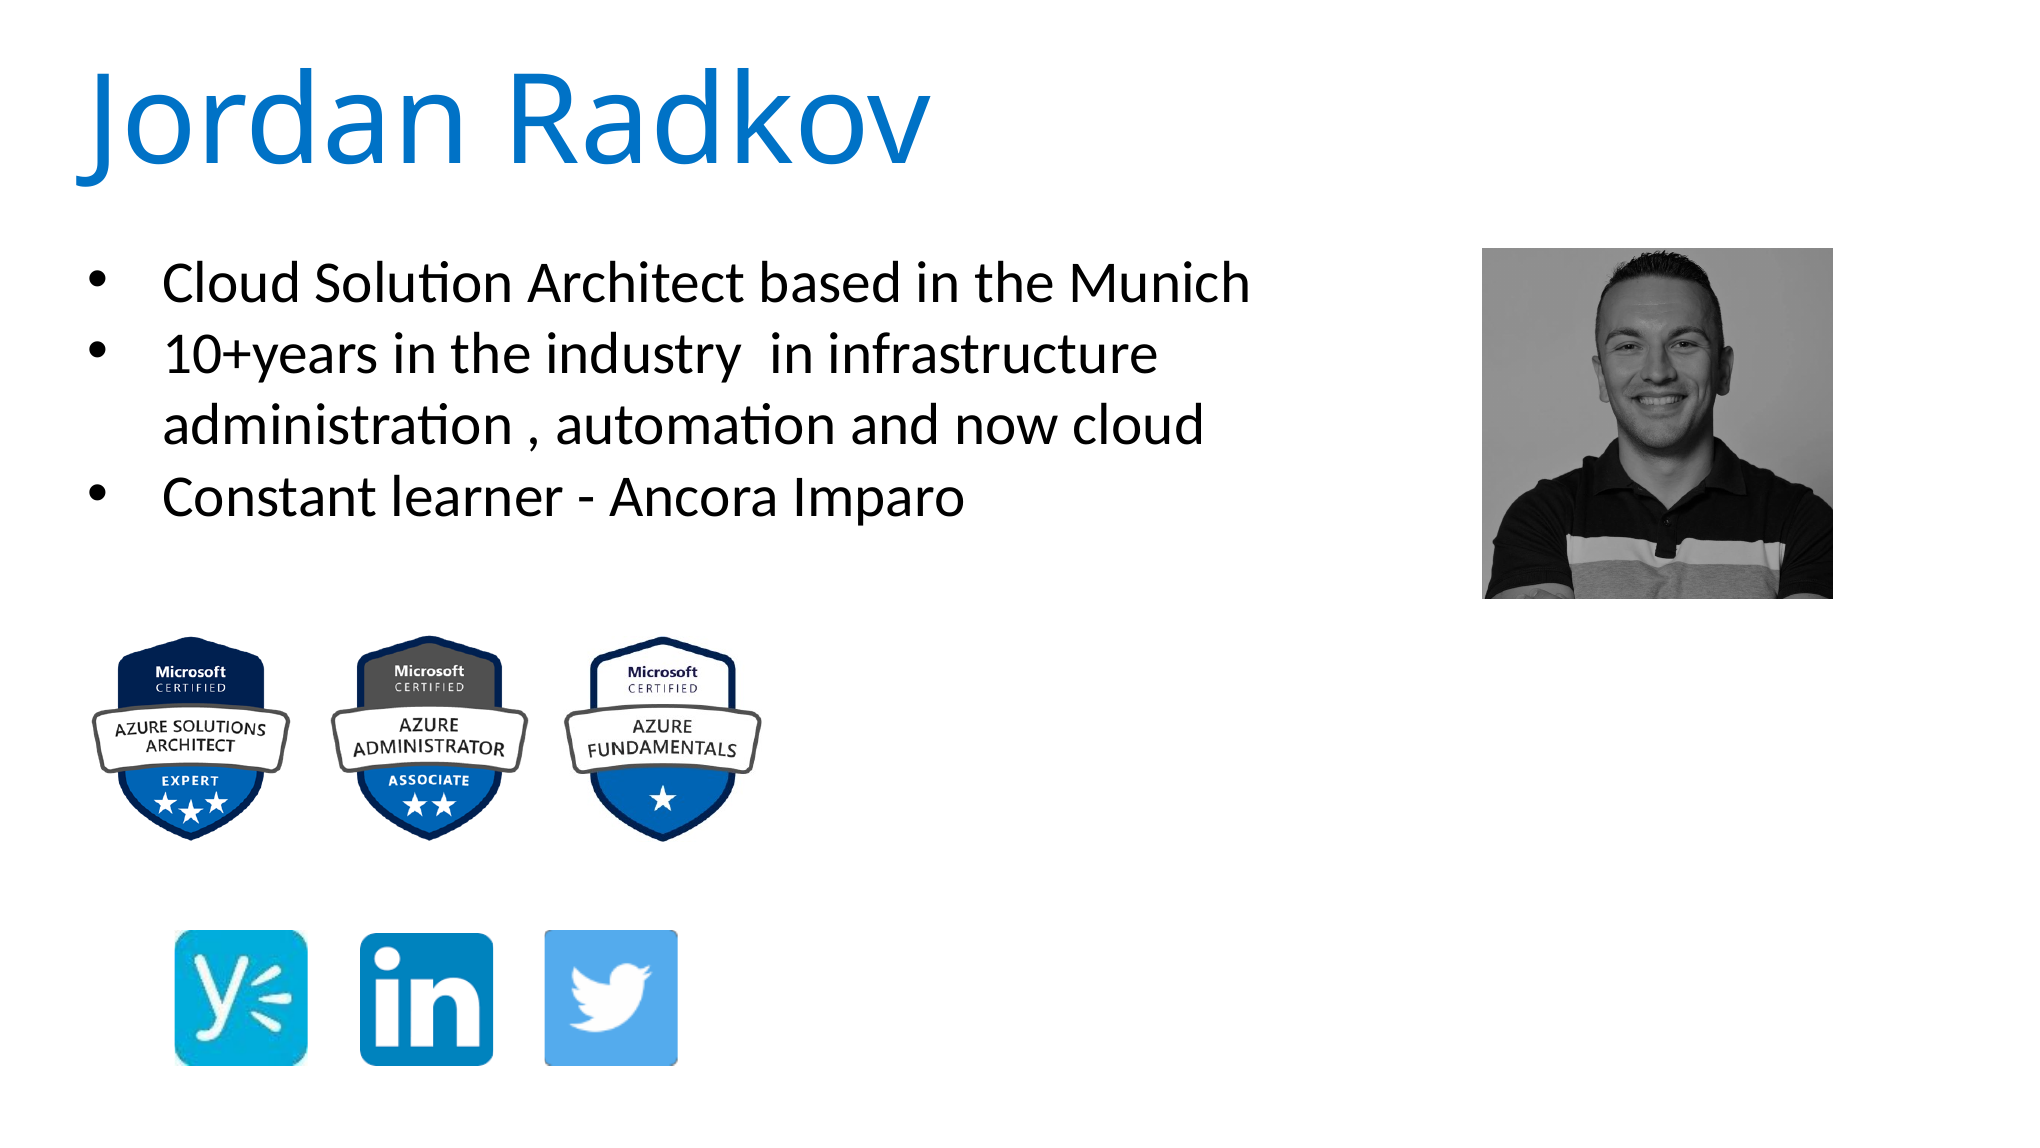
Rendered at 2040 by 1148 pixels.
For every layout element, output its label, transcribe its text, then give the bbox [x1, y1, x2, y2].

text_box [174, 930, 308, 1066]
text_box [563, 636, 762, 842]
title Jordan Radkov [86, 38, 1953, 130]
list Cloud Solution Architect based in the Munich 10+years in the industry in infrastructure administration , automation and now cloud Constant learner - Ancora Imparo [86, 242, 1525, 748]
text_box [360, 933, 494, 1066]
picture [1481, 247, 1833, 599]
picture [86, 633, 295, 843]
text_box [544, 930, 678, 1066]
picture [324, 633, 533, 842]
